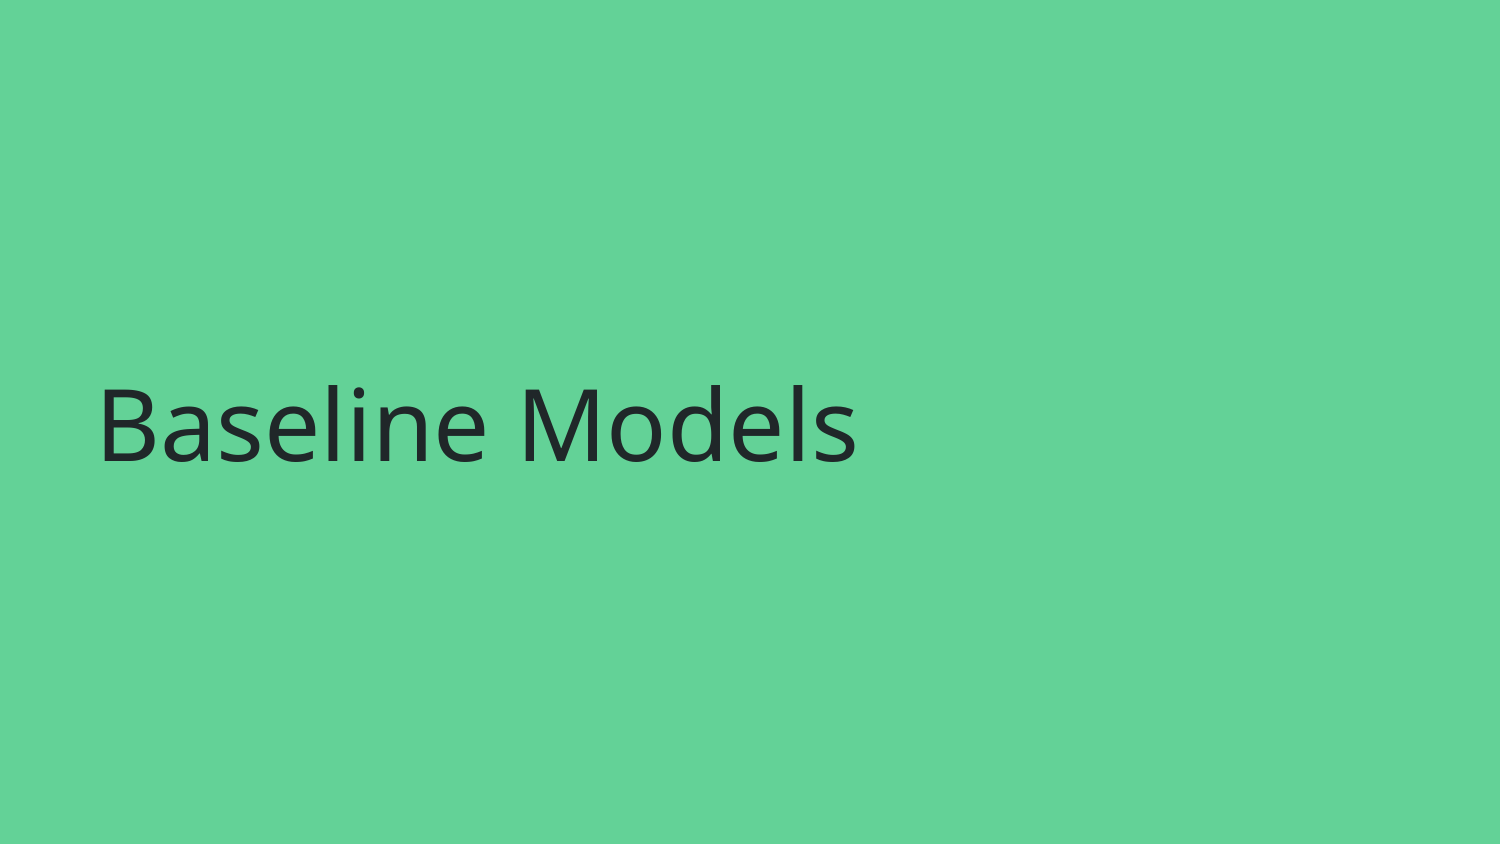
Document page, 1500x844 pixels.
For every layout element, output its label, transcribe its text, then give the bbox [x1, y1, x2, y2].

title Baseline Models [80, 86, 1032, 758]
